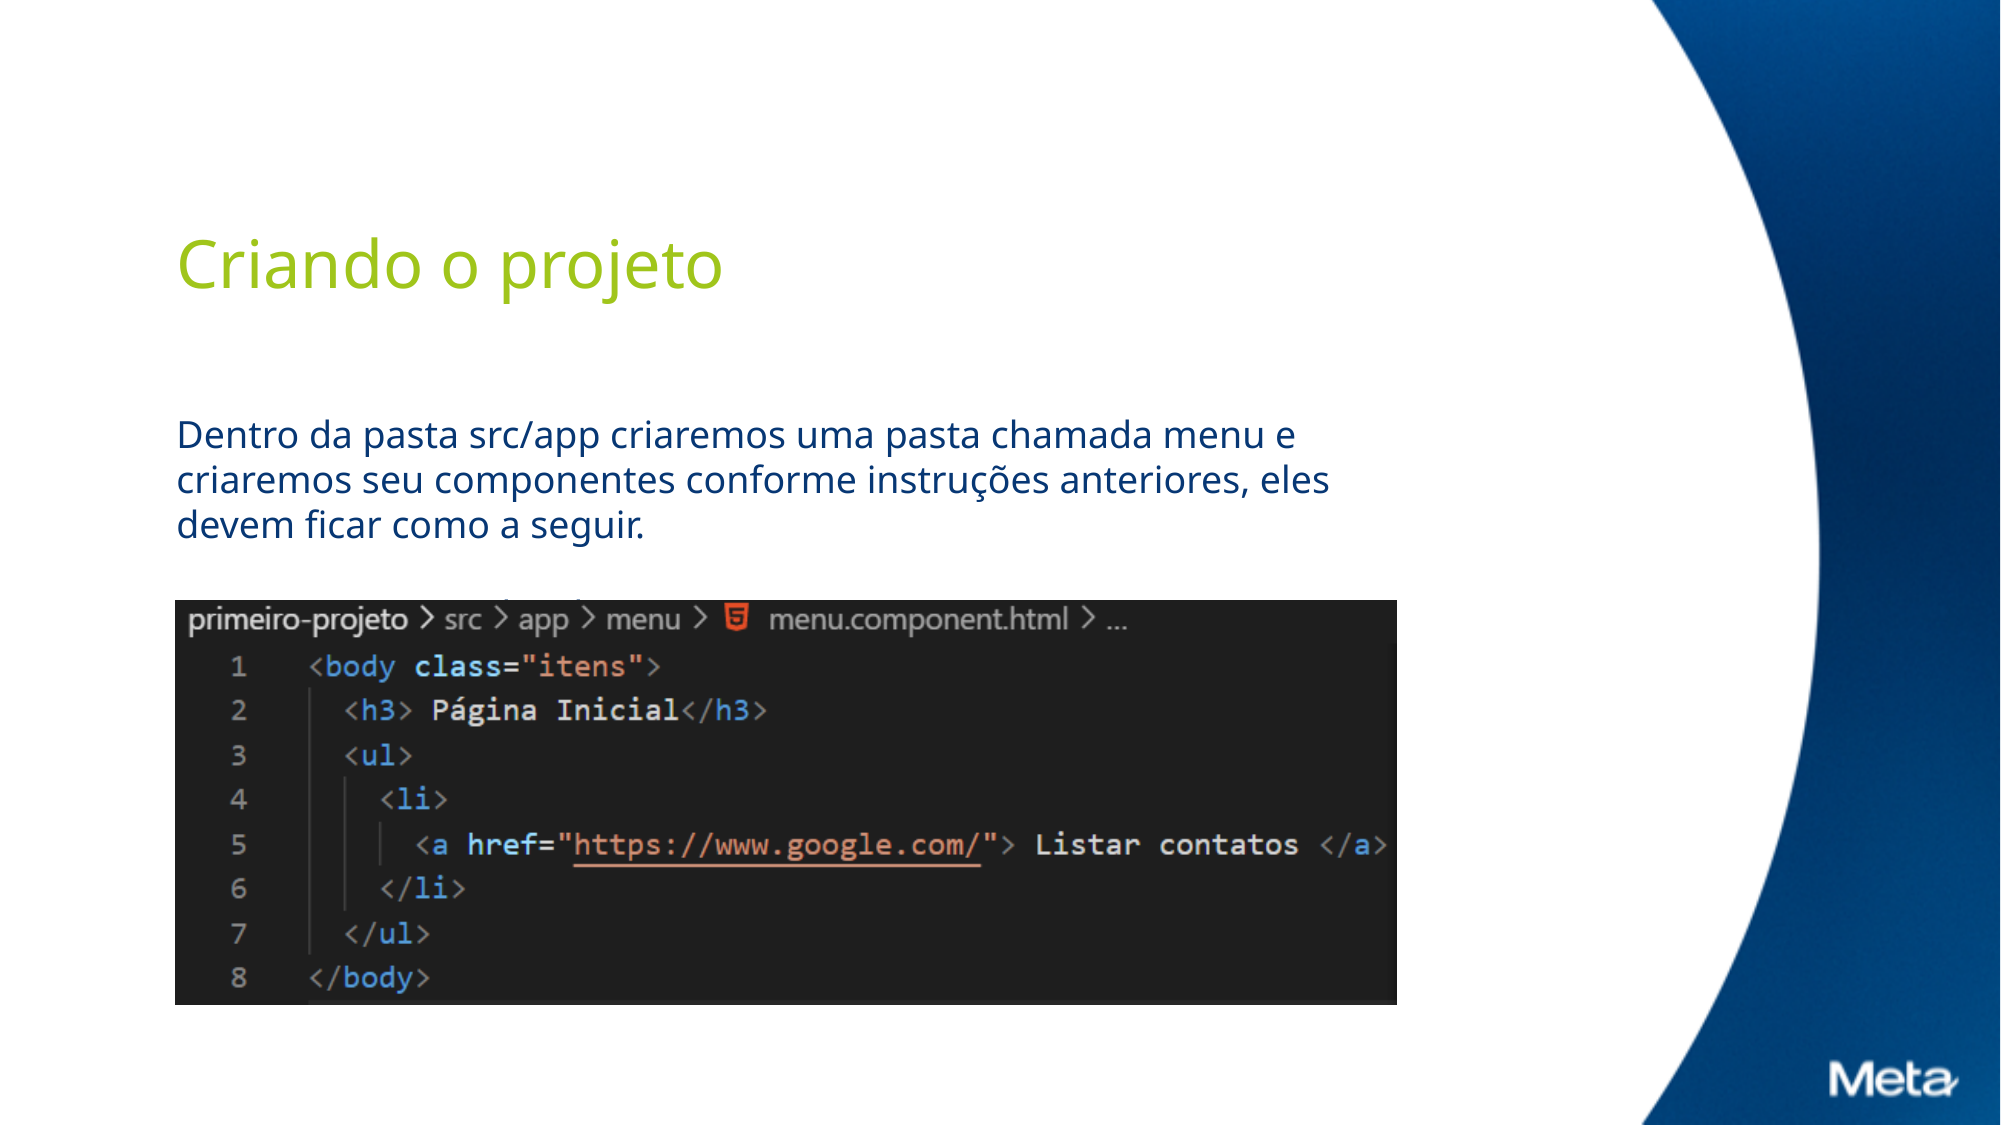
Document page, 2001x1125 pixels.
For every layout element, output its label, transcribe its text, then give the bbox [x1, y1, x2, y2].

text_box Criando o projeto [161, 214, 1334, 309]
picture [0, 0, 2001, 1125]
text_box Dentro da pasta src/app criaremos uma pasta chamada menu e criaremos seu componentes conforme instruções anteriores, eles devem ficar como a seguir. menu.component.html [161, 404, 1433, 779]
